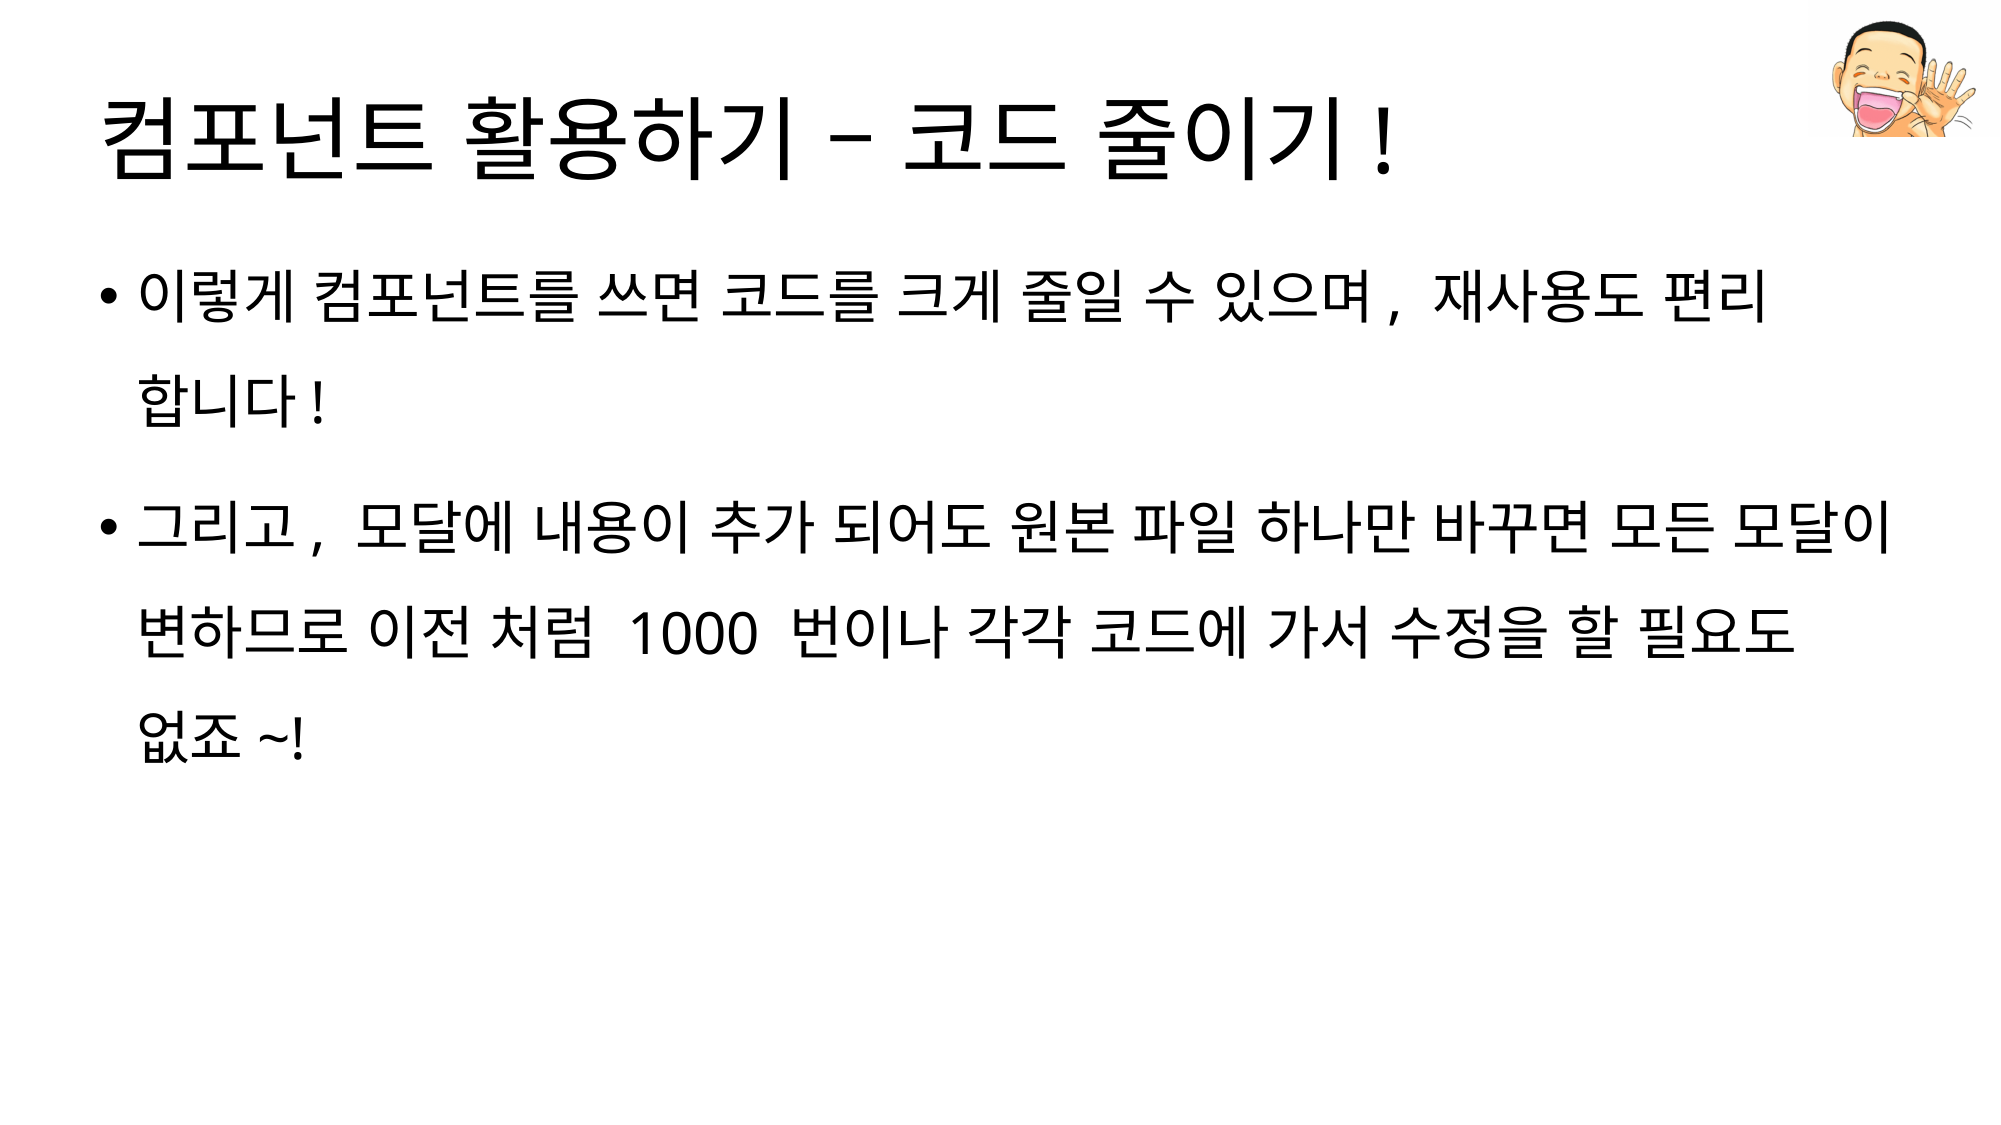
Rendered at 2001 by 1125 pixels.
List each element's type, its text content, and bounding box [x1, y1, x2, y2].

picture [1931, 0, 2000, 137]
list 이렇게 컴포넌트를 쓰면 코드를 크게 줄일 수 있으며, 재사용도 편리 합니다! 그리고, 모달에 내용이 추가 되어도 원본 파일 하나만 바꾸면 모든 모달이 변하므로 이전 처럼 1000 번이나 각각 코드에 가서 수정을 할 필요도 없죠~! [83, 217, 1931, 1125]
title 컴포넌트 활용하기 – 코드 줄이기! [83, 0, 1931, 217]
